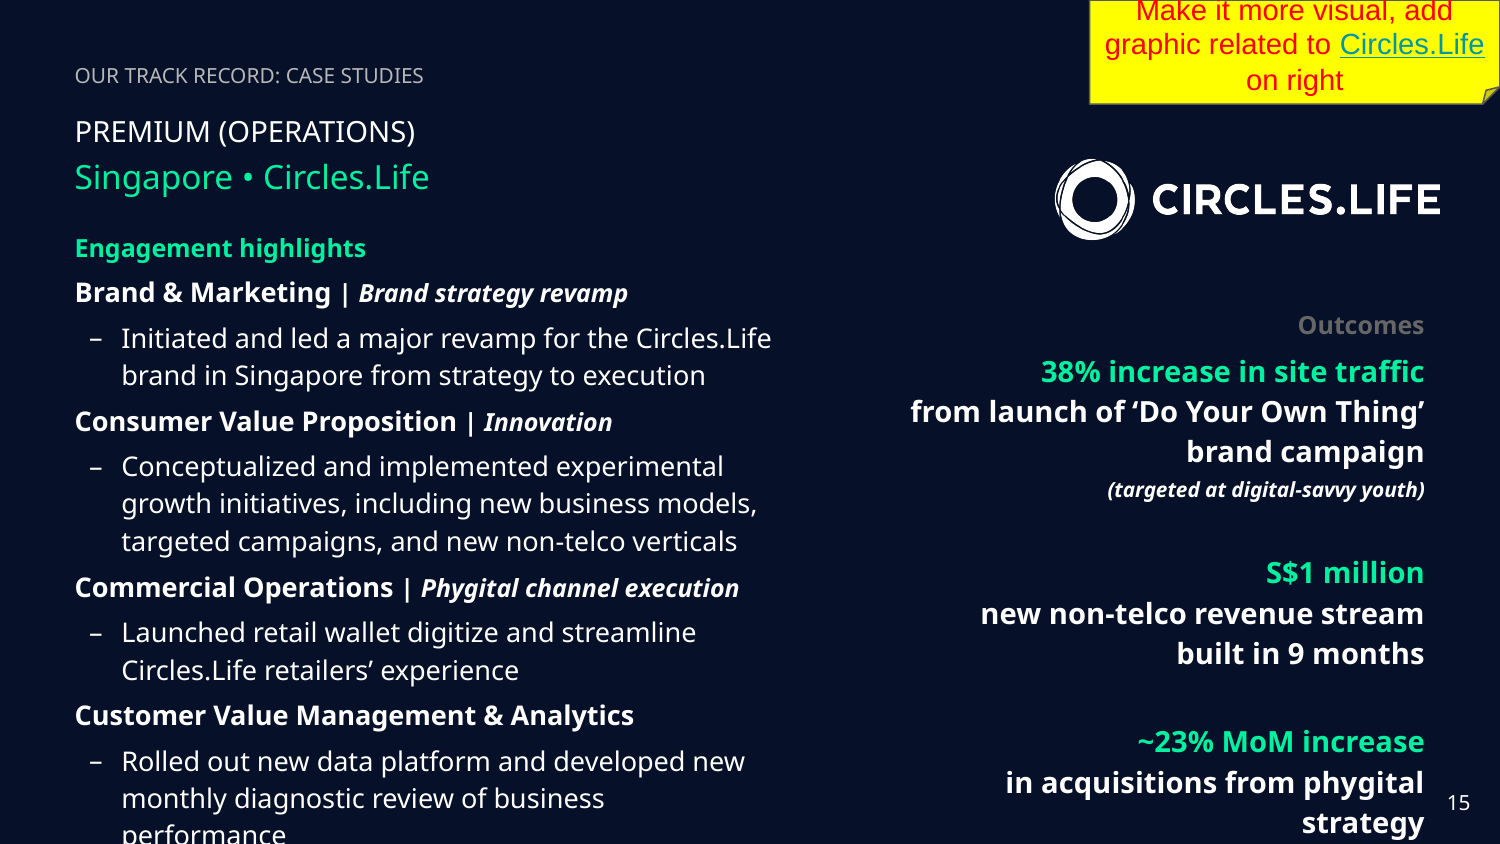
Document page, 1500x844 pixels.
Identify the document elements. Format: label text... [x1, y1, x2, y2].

text_box Engagement highlights Brand & Marketing | Brand strategy revamp Initiated and led a major revamp for the Circles.Life brand in Singapore from strategy to execution Consumer Value Proposition | Innovation Conceptualized and implemented experimental growth initiatives, including new business models, targeted campaigns, and new non-telco verticals Commercial Operations | Phygital channel execution Launched retail wallet digitize and streamline Circles.Life retailers’ experience Customer Value Management & Analytics Rolled out new data platform and developed new monthly diagnostic review of business performance [59, 212, 788, 844]
text_box OUR TRACK RECORD: CASE STUDIES [59, 50, 555, 97]
text_box ‹#› [1440, 774, 1486, 835]
picture [1047, 149, 1441, 250]
text_box Make it more visual, add graphic related to Circles.Life on right [1089, 0, 1500, 105]
text_box Outcomes 38% increase in site traffic from launch of ‘Do Your Own Thing’ brand campaign (targeted at digital-savvy youth) S$1 million new non-telco revenue stream built in 9 months ~23% MoM increase in acquisitions from phygital strategy [864, 290, 1440, 844]
text_box PREMIUM (OPERATIONS) Singapore • Circles.Life [59, 97, 829, 212]
